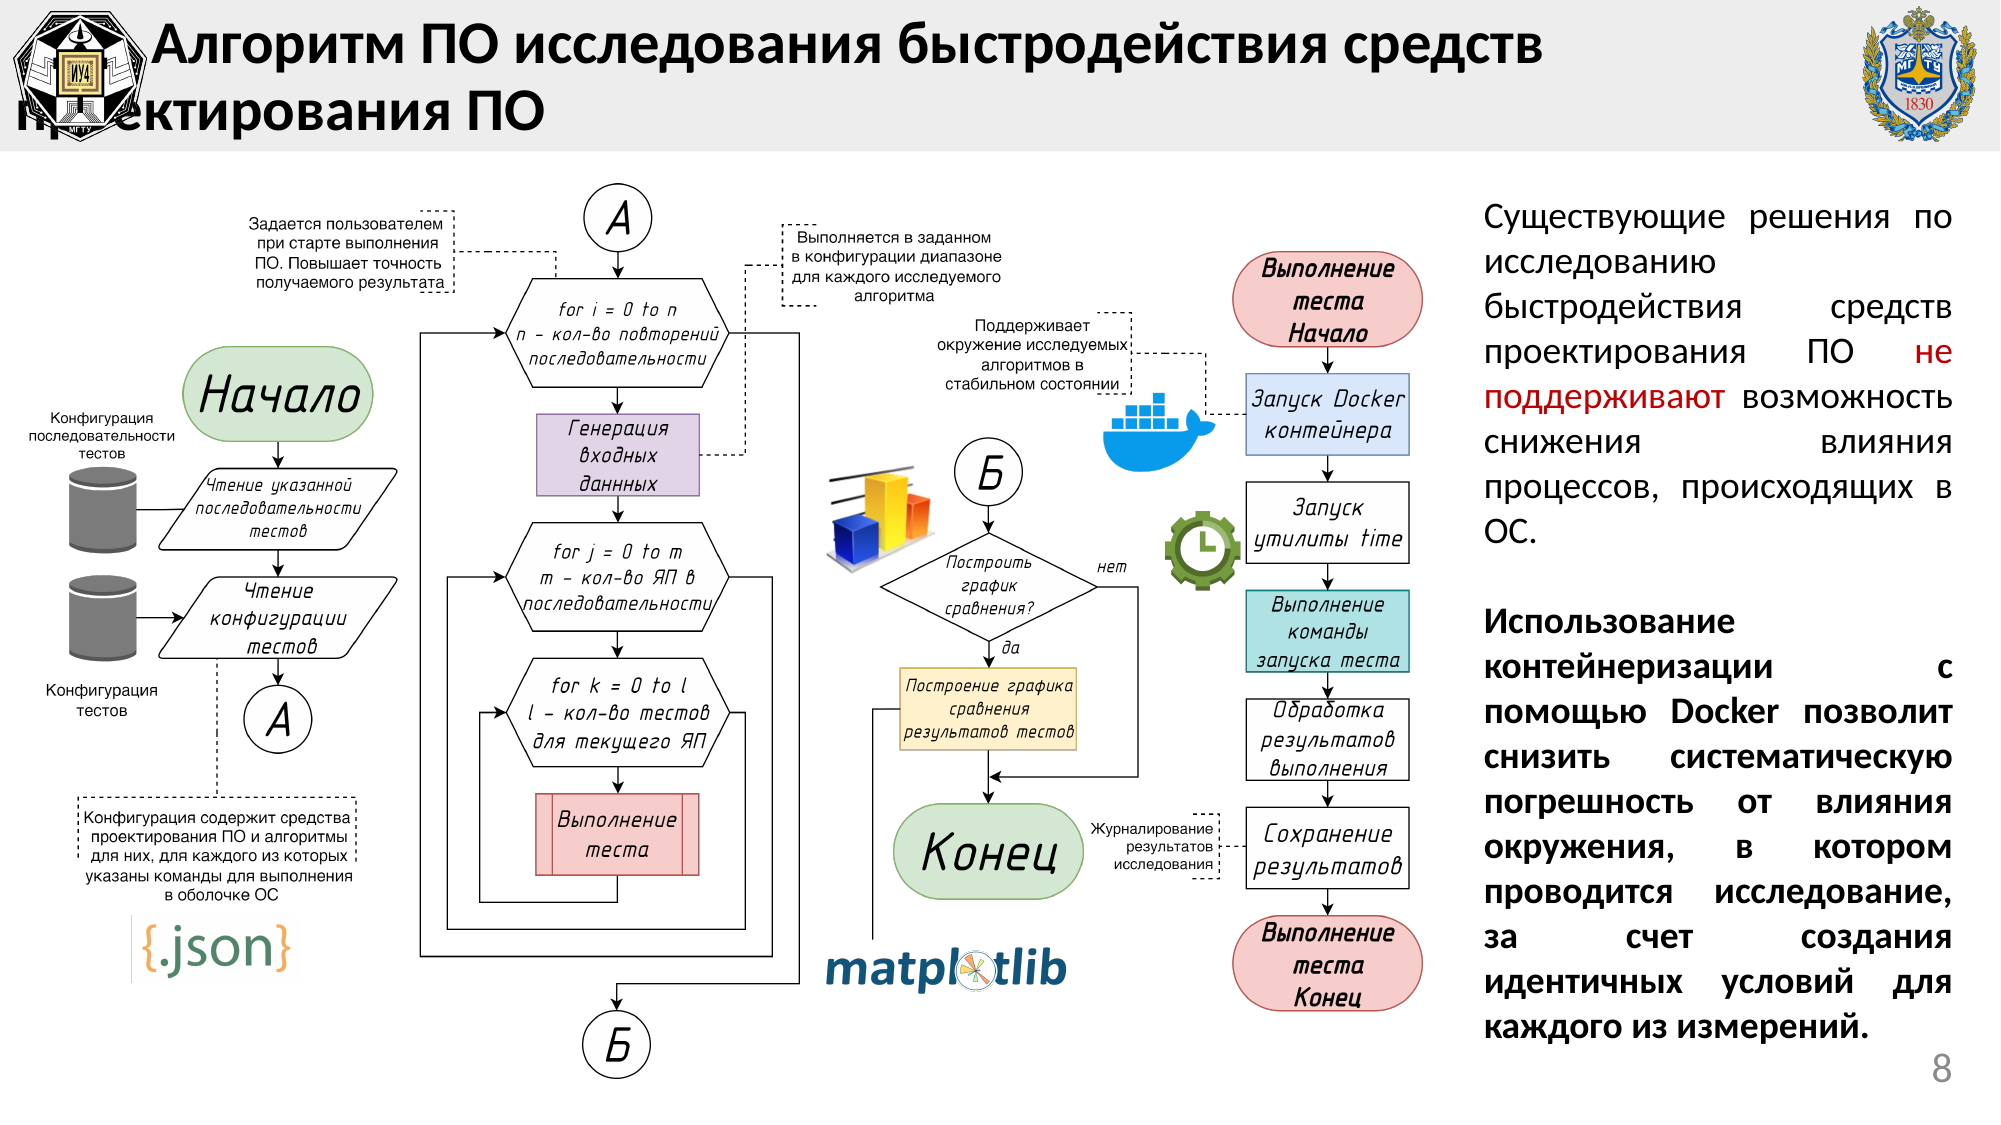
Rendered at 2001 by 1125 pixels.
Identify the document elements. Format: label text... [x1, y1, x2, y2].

text_box Алгоритм ПО исследования быстродействия средств проектирования ПО [0, 0, 2000, 152]
text_box Существующие решения по исследованию быстродействия средств проектирования ПО не поддерживают возможность снижения влияния процессов, происходящих в ОС. Использование контейнеризации с помощью Docker позволит снизить систематическую погрешность от влияния окружения, в котором проводится исследование, за счет создания идентичных условий для каждого из измерений. [1468, 183, 1968, 1054]
picture [13, 11, 147, 142]
slide_number 8 [1517, 1054, 1968, 1097]
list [13, 183, 1423, 1079]
picture [1862, 5, 1977, 142]
